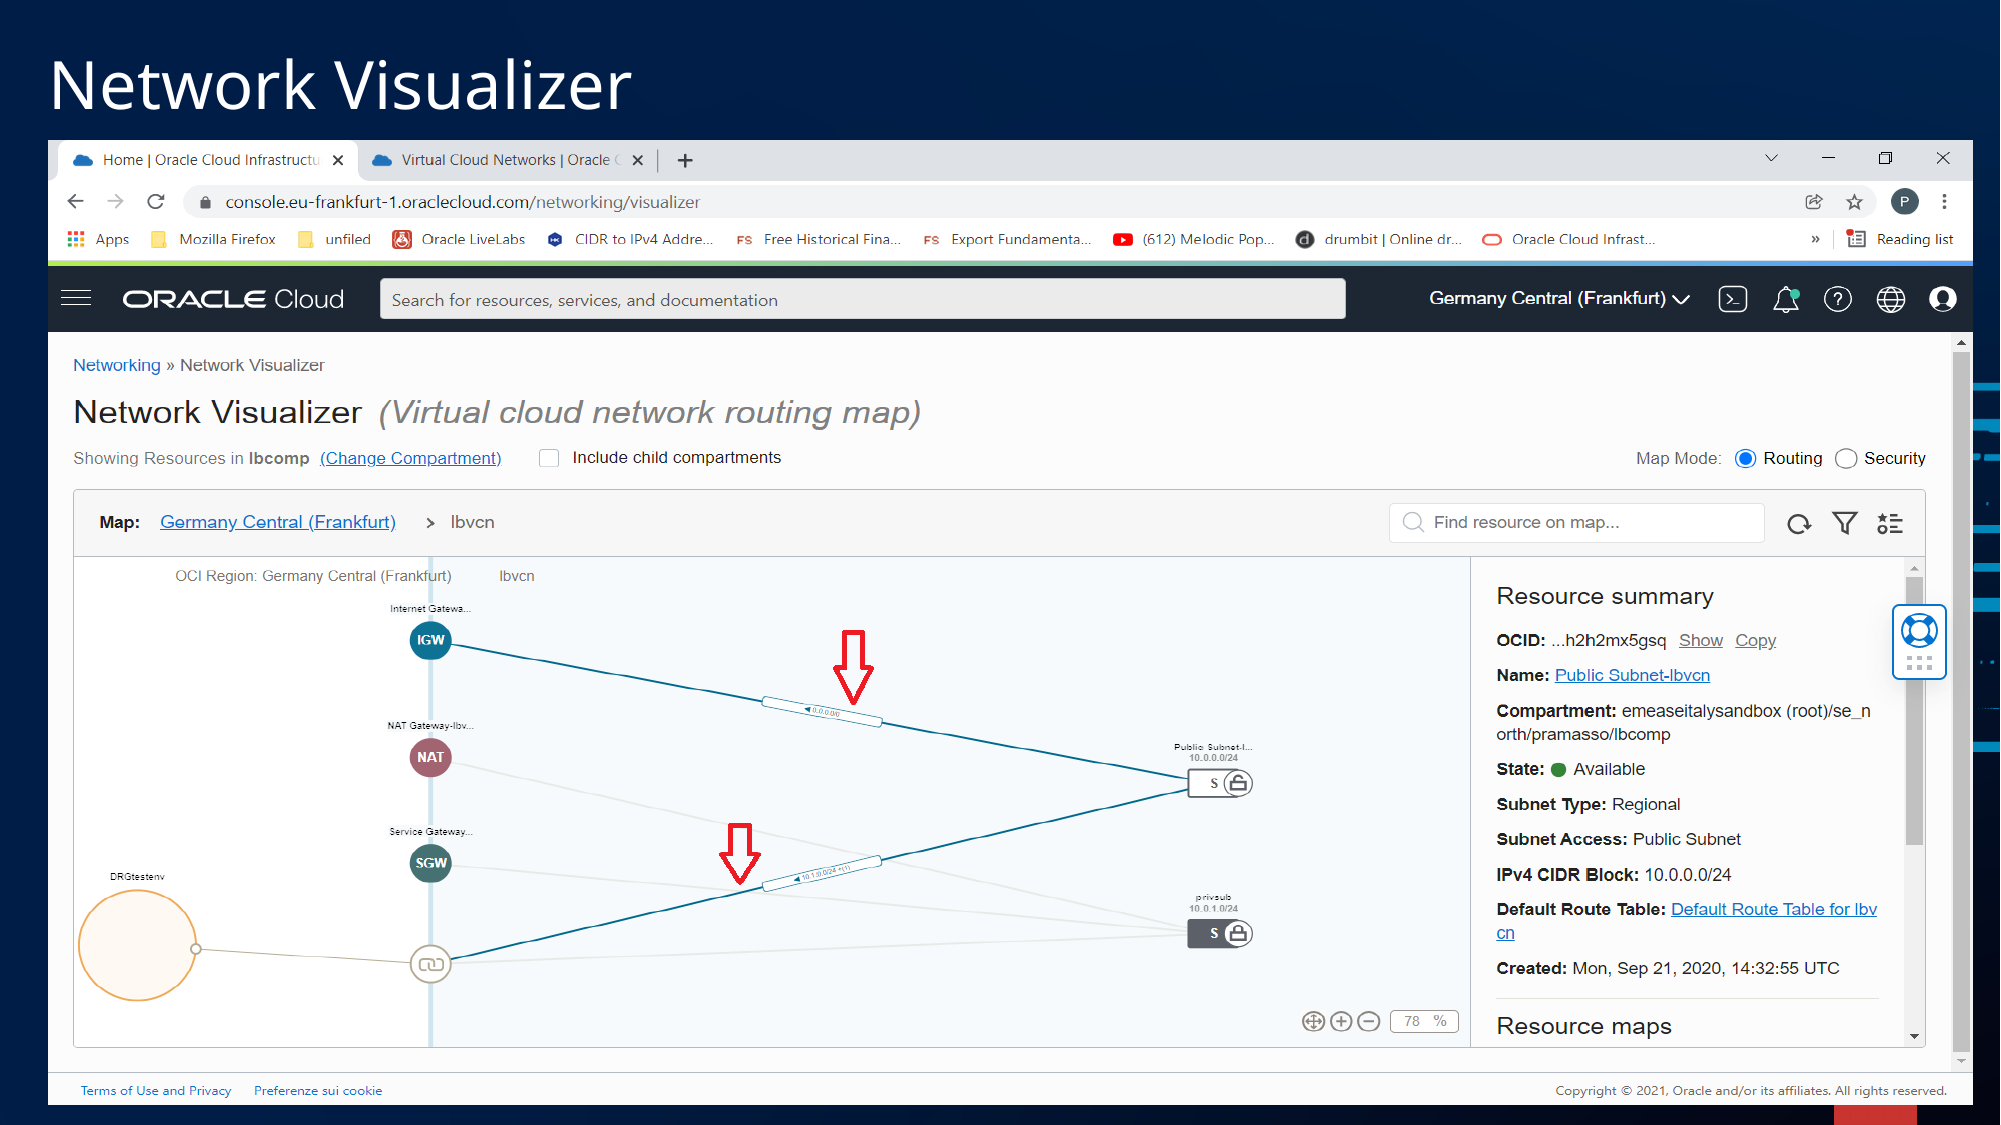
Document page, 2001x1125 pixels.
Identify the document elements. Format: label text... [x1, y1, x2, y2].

picture [0, 0, 2000, 1125]
title Network Visualizer [48, 0, 1760, 126]
